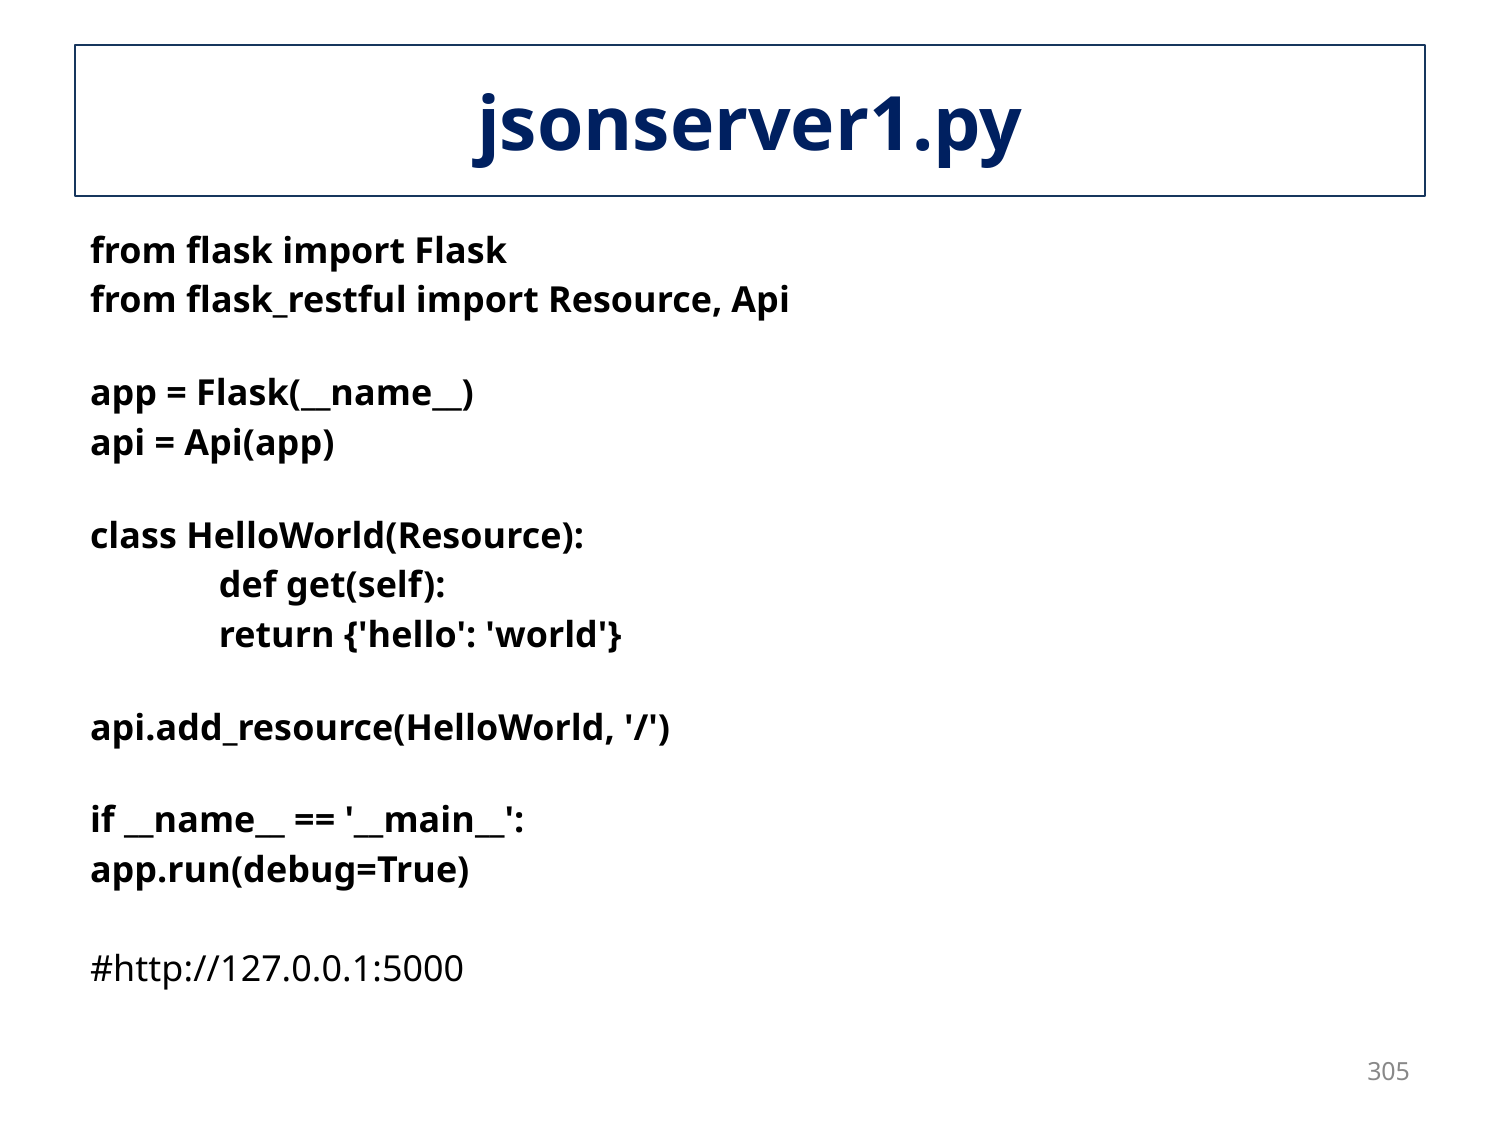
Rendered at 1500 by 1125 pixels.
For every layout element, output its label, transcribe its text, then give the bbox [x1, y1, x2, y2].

title jsonserver1.py [74, 44, 1426, 197]
slide_number 305 [1074, 1042, 1425, 1103]
list from flask import Flask from flask_restful import Resource, Api app = Flask(__name__) api = Api(app) class HelloWorld(Resource): def get(self): return {'hello': 'world'} api.add_resource(HelloWorld, '/') if __name__ == '__main__': app.run(debug=True) #http://127.0.0.1:5000 [75, 219, 1425, 1005]
